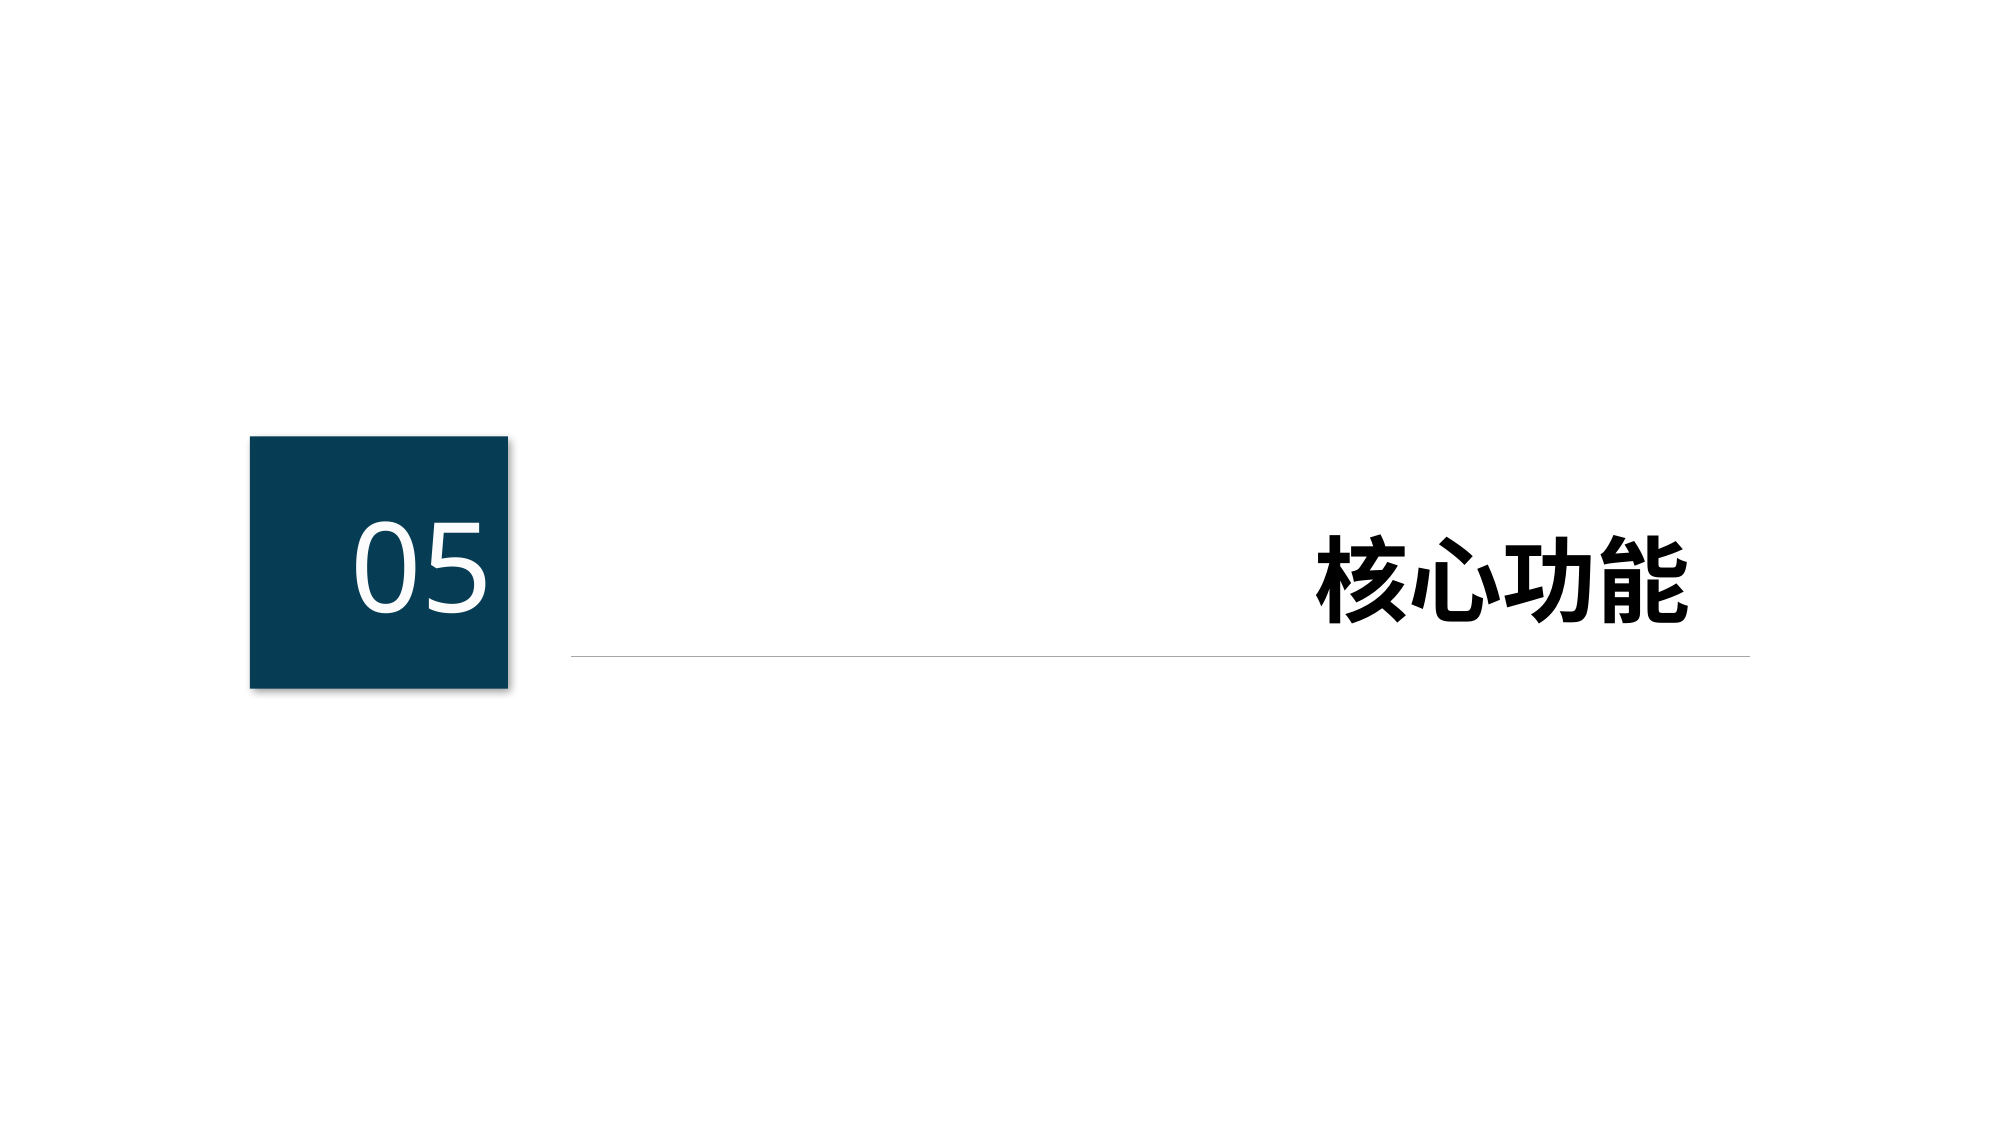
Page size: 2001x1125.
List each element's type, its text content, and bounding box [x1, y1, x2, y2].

text_box 核心功能 [571, 514, 1750, 642]
text_box 05 [249, 435, 509, 690]
